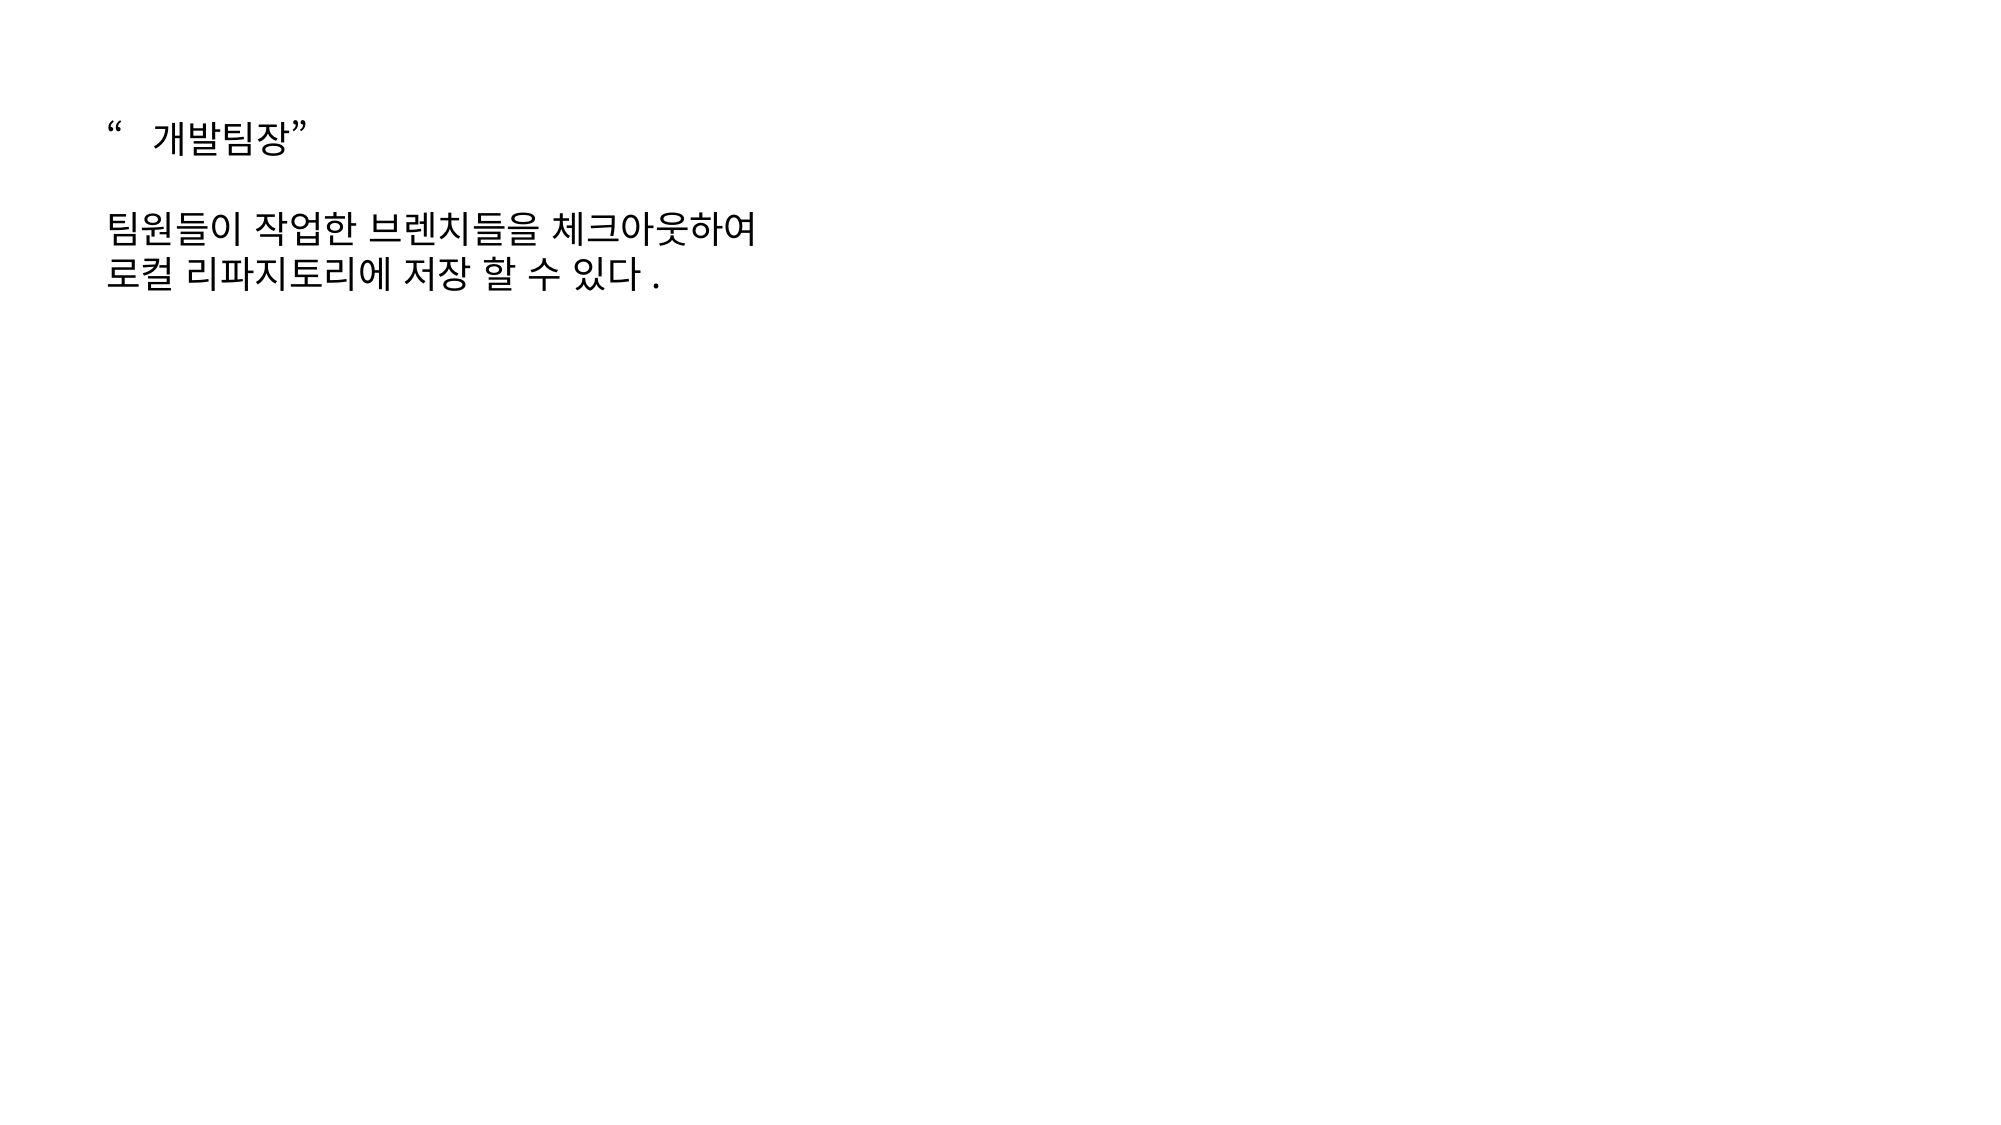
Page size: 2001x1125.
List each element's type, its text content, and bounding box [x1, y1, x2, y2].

text_box “개발팀장” 팀원들이 작업한 브렌치들을 체크아웃하여 로컬 리파지토리에 저장 할 수 있다. [91, 63, 774, 304]
